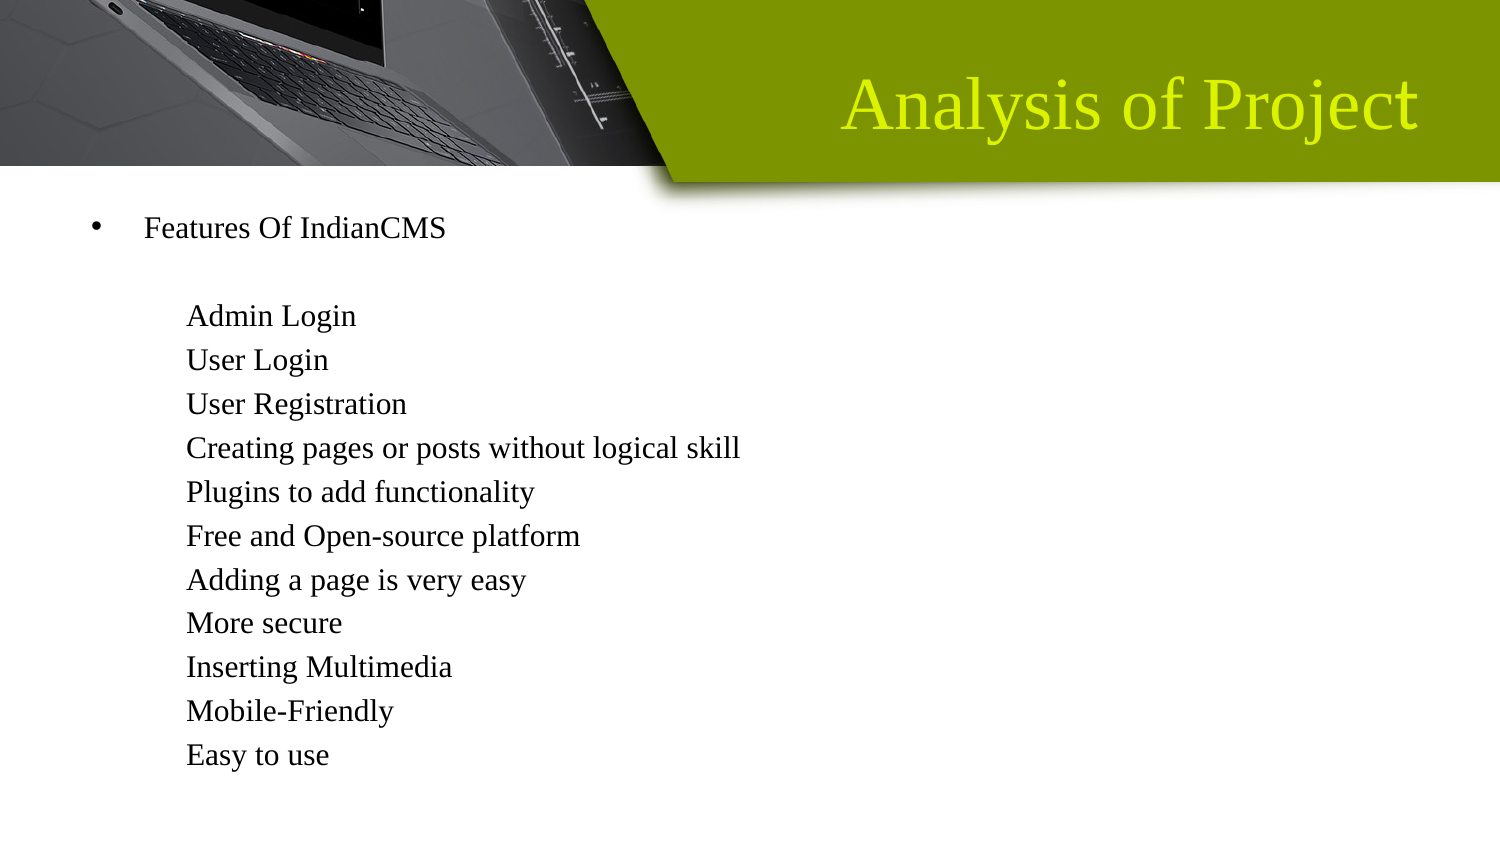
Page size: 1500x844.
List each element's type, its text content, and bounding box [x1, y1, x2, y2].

picture [0, 0, 1500, 844]
list Features Of IndianCMS Admin Login User Login User Registration Creating pages or posts without logical skill Plugins to add functionality Free and Open-source platform Adding a page is very easy More secure Inserting Multimedia Mobile-Friendly Easy to use [76, 199, 1429, 784]
title Analysis of Project [79, 36, 1435, 162]
